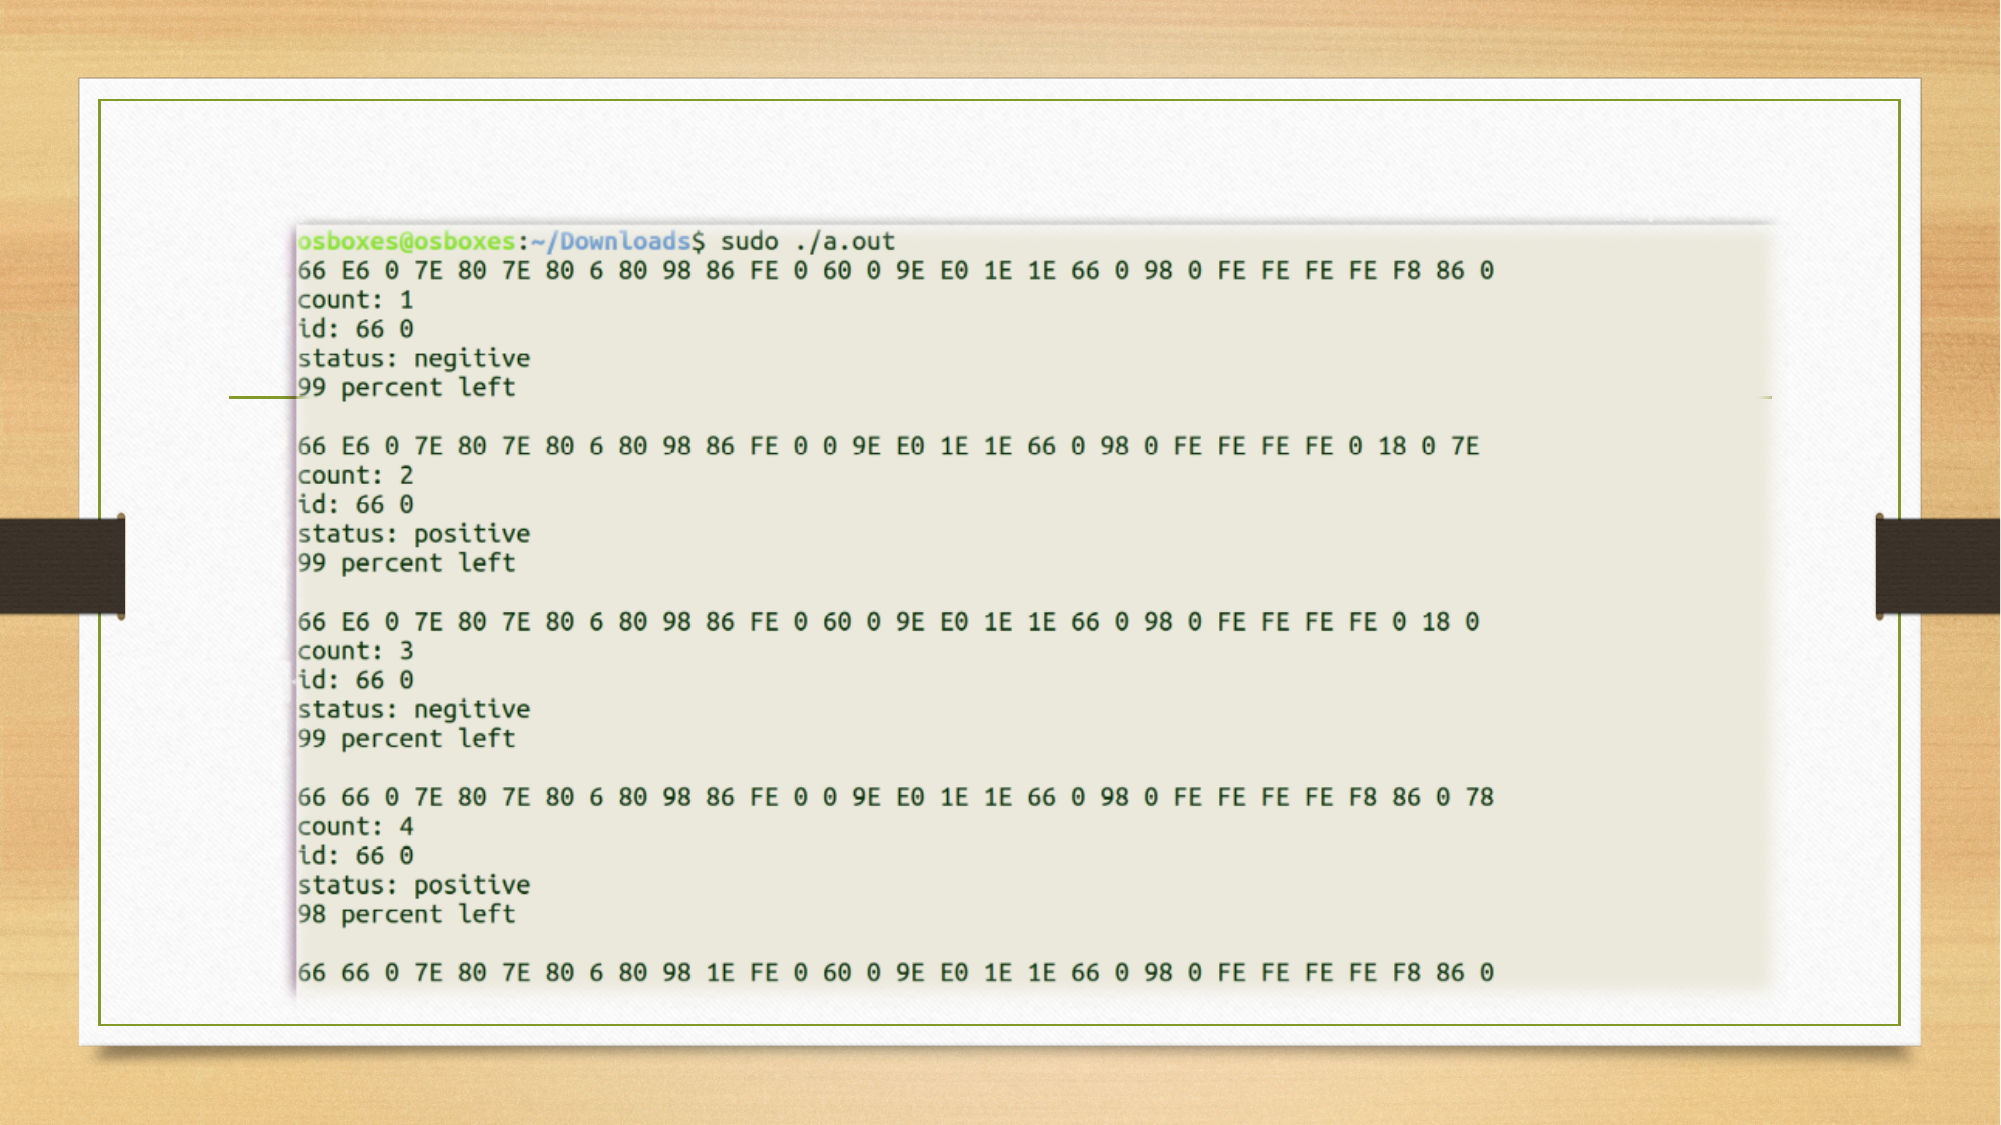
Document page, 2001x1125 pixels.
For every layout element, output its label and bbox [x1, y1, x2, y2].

list [281, 213, 1788, 1010]
picture [0, 0, 2001, 1125]
